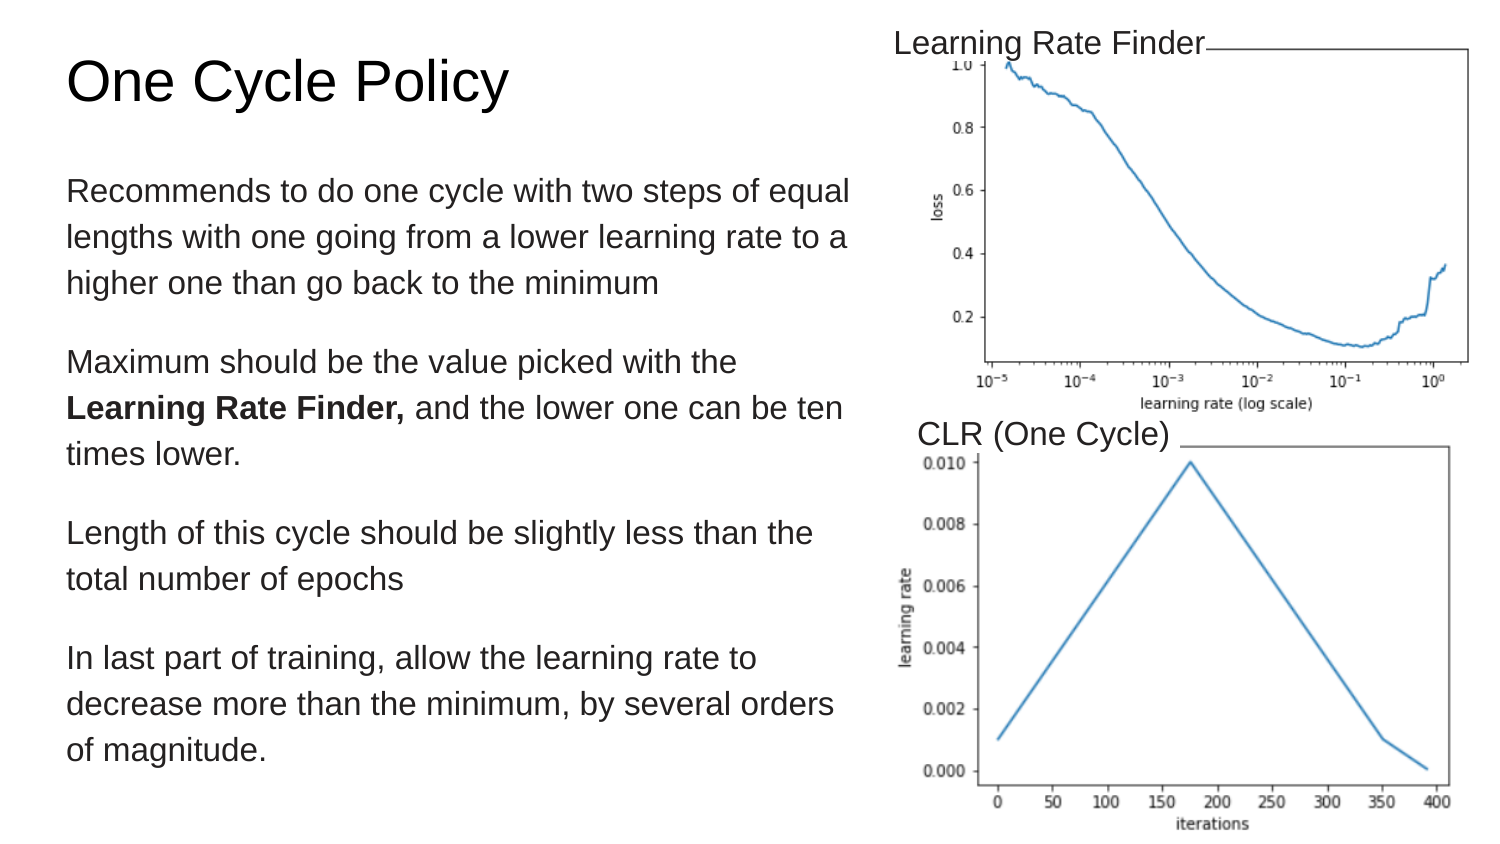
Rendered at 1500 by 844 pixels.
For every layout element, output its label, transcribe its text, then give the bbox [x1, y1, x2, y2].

list Recommends to do one cycle with two steps of equal lengths with one going from a lower learning rate to a higher one than go back to the minimum Maximum should be the value picked with the Learning Rate Finder, and the lower one can be ten times lower. Length of this cycle should be slightly less than the total number of epochs In last part of training, allow the learning rate to decrease more than the minimum, by several orders of magnitude. [51, 148, 879, 804]
title One Cycle Policy [51, 28, 916, 123]
picture [921, 33, 1482, 423]
picture [877, 438, 1468, 840]
text_box Learning Rate Finder [878, 0, 1371, 67]
text_box CLR (One Cycle) [902, 391, 1395, 437]
